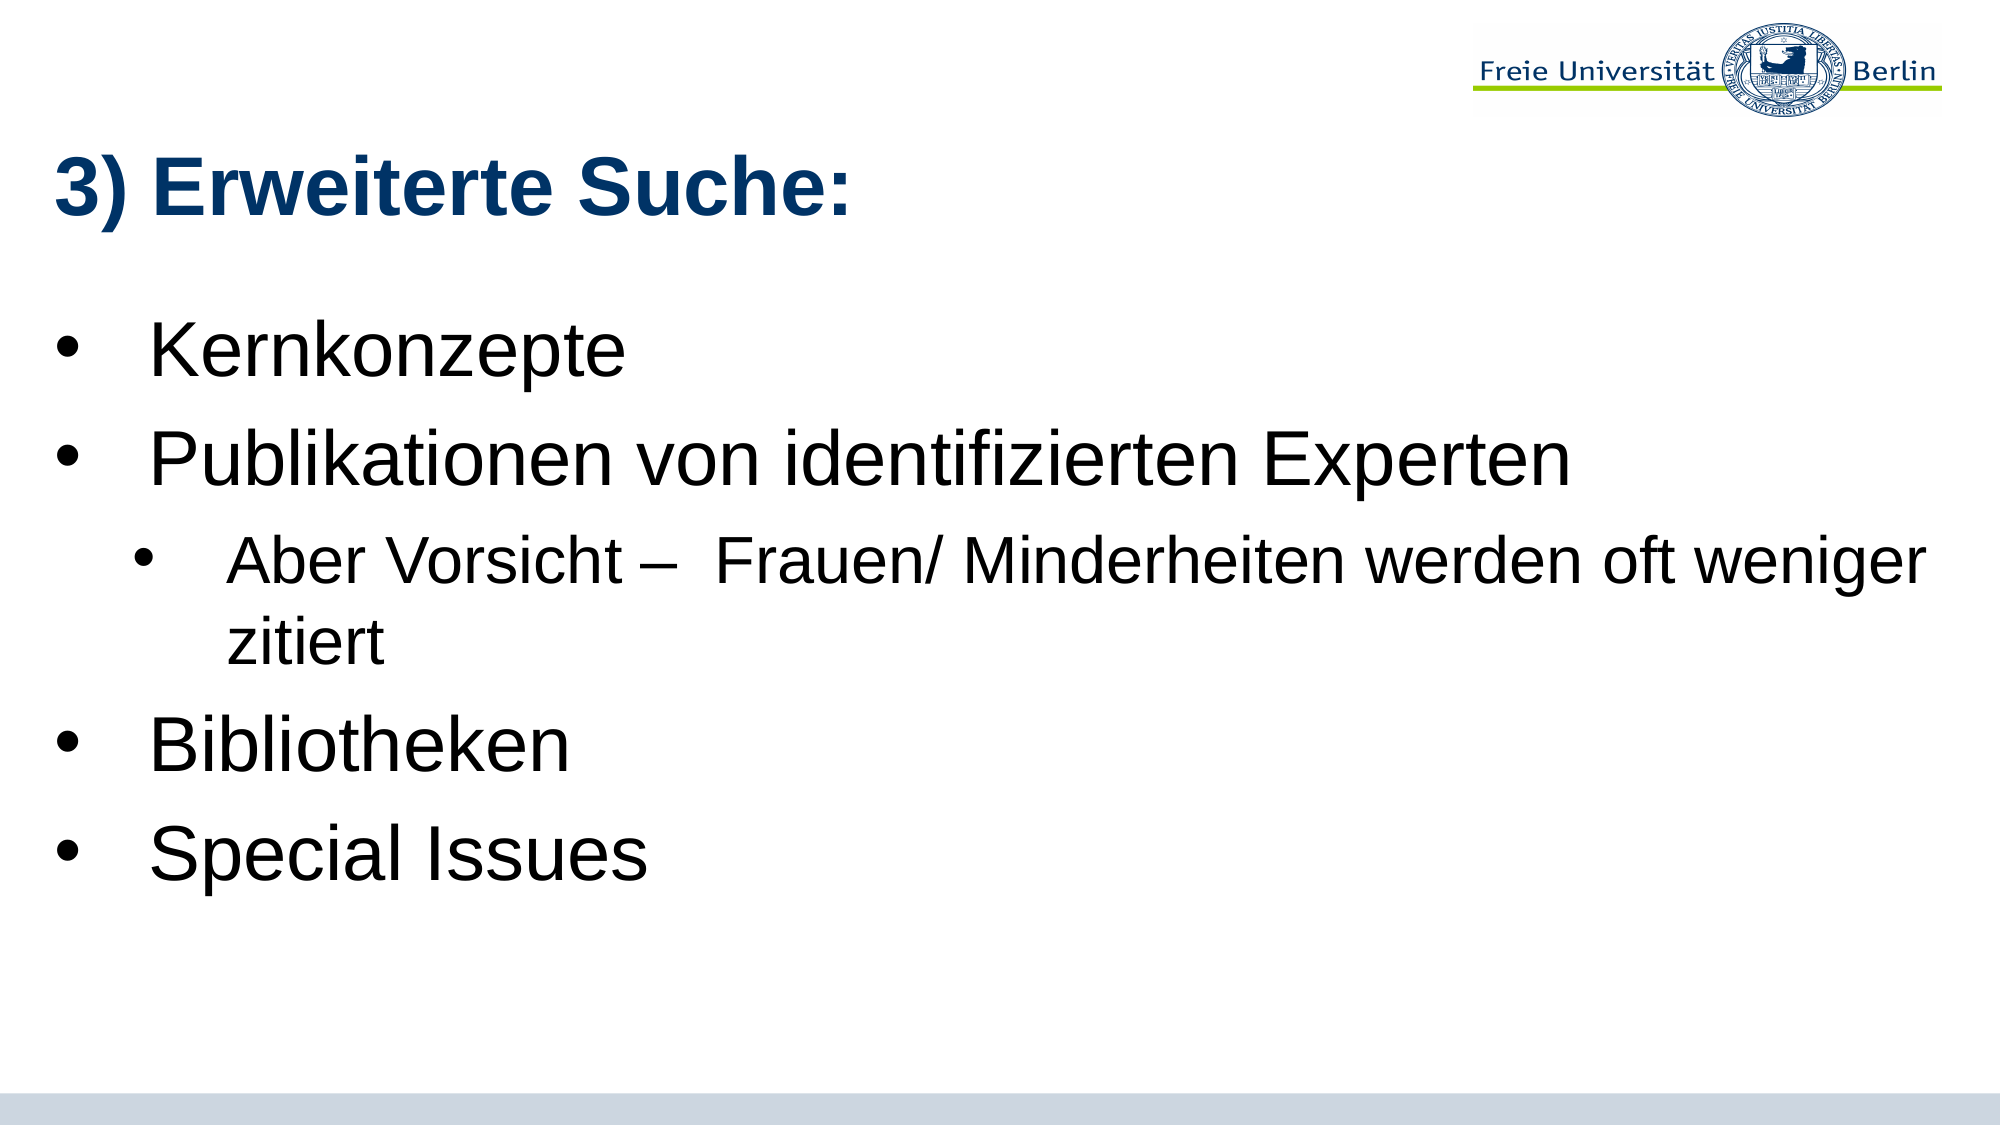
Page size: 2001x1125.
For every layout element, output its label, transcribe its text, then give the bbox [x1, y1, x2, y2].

picture [1473, 23, 1942, 117]
list Kernkonzepte Publikationen von identifizierten Experten Aber Vorsicht – Frauen/ Minderheiten werden oft weniger zitiert Bibliotheken Special Issues [54, 296, 1946, 1037]
title 3) Erweiterte Suche: [54, 154, 1946, 226]
